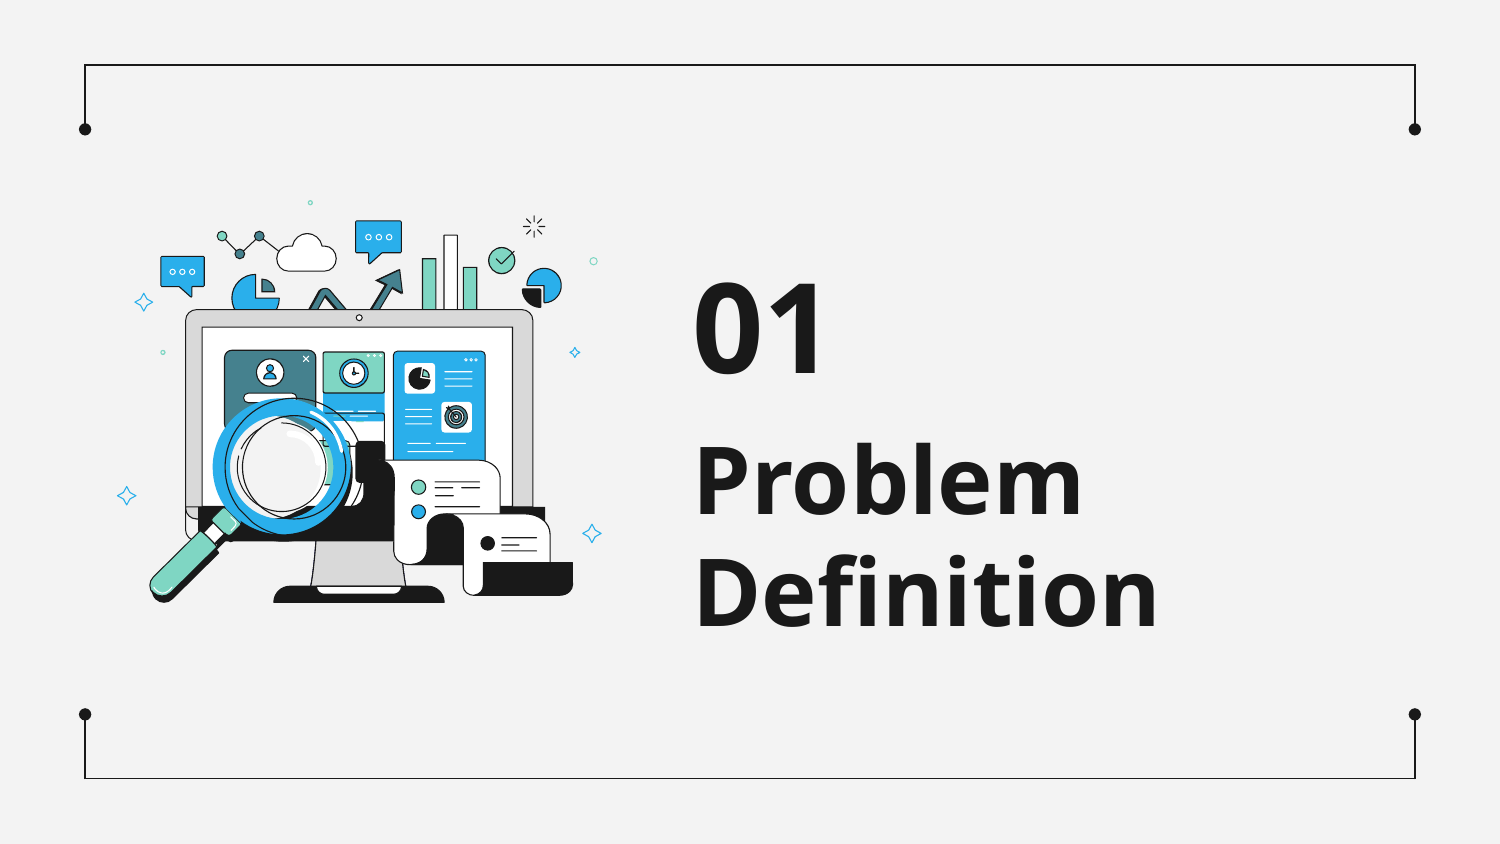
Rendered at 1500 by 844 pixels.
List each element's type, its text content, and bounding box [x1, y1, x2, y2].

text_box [116, 199, 602, 605]
title Problem Definition [677, 414, 1383, 641]
title 01 [677, 275, 1383, 414]
